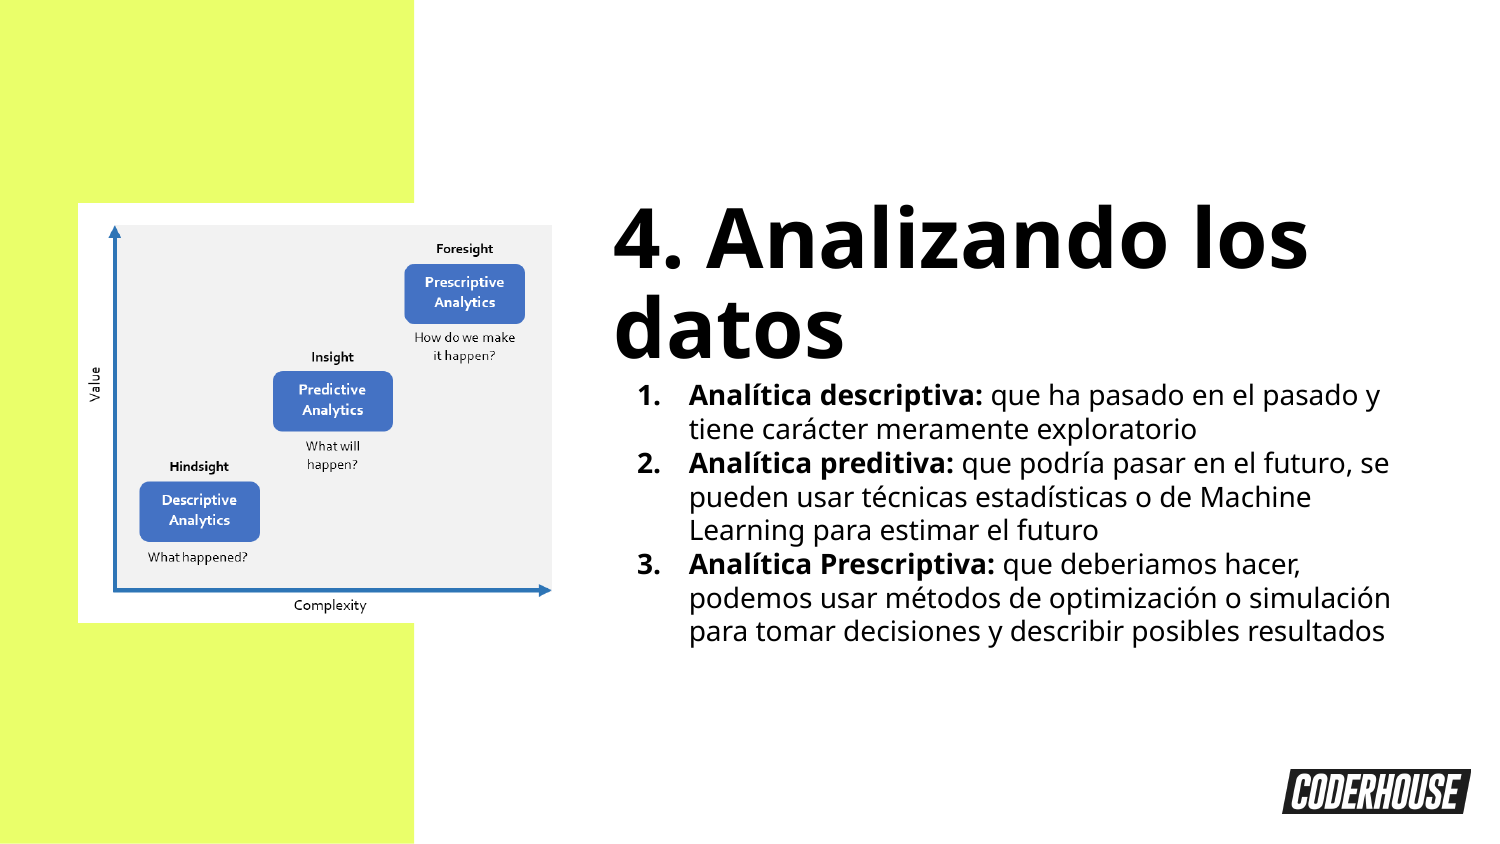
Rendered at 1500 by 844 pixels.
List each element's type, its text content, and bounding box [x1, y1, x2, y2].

text_box Analítica descriptiva: que ha pasado en el pasado y tiene carácter meramente exploratorio Analítica preditiva: que podría pasar en el futuro, se pueden usar técnicas estadísticas o de Machine Learning para estimar el futuro Analítica Prescriptiva: que deberiamos hacer, podemos usar métodos de optimización o simulación para tomar decisiones y describir posibles resultados [598, 362, 1417, 697]
text_box 4. Analizando los datos [598, 181, 1417, 362]
picture [1281, 769, 1471, 814]
text_box [0, 0, 415, 844]
picture [77, 203, 575, 623]
